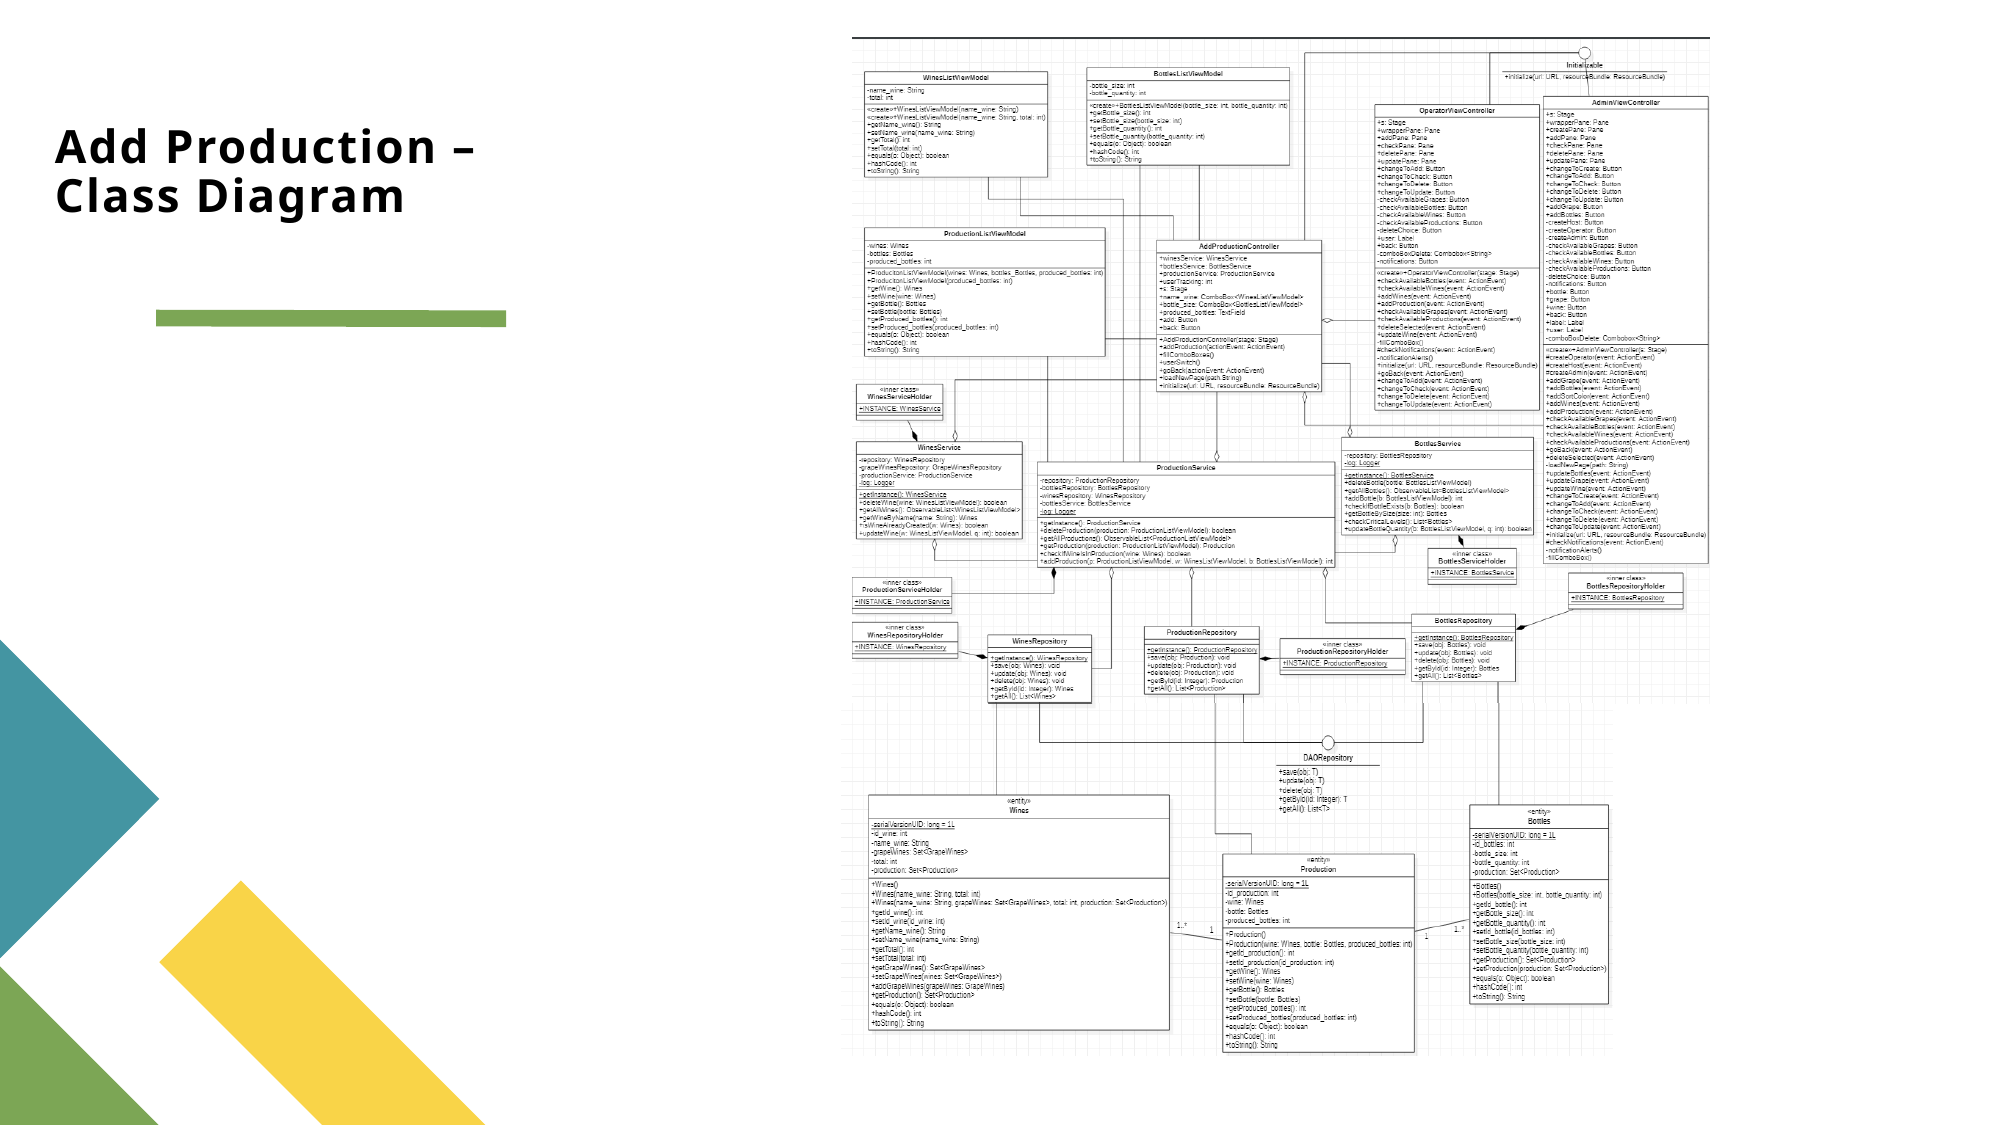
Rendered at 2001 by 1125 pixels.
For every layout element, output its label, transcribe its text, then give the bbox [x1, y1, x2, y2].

picture [841, 37, 1710, 1056]
title Add Production – Class Diagram [55, 122, 852, 223]
